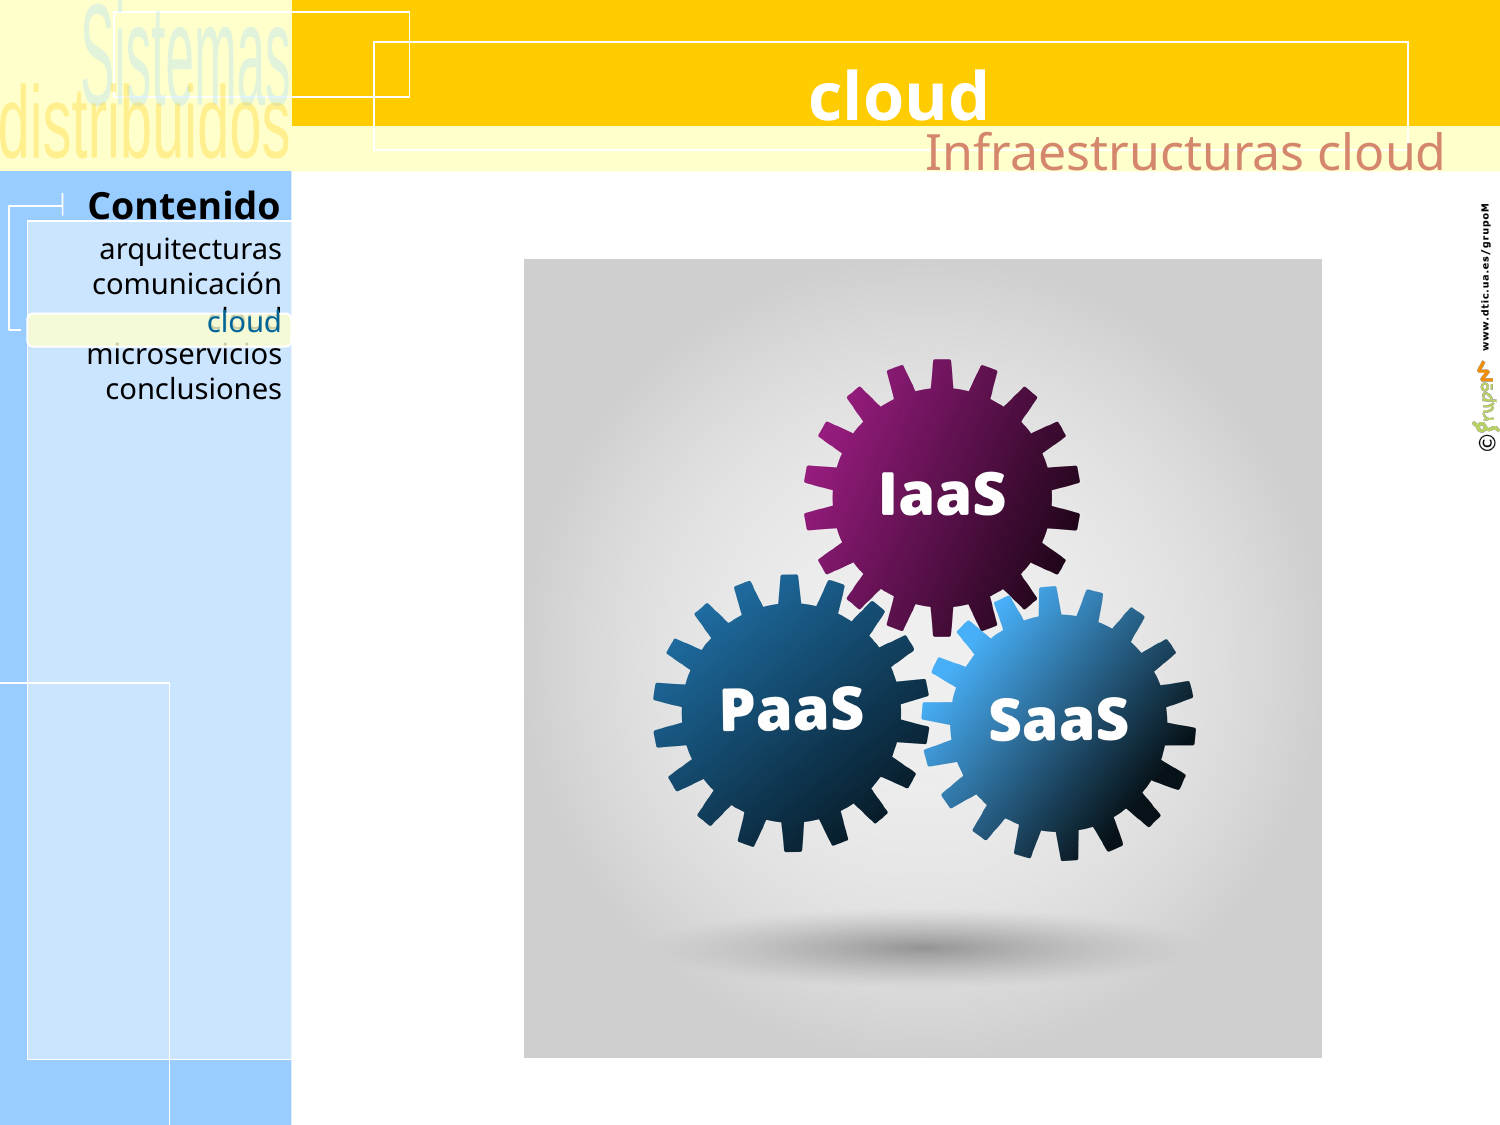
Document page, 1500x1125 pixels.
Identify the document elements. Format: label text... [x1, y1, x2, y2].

picture [1472, 173, 1500, 461]
title cloud [311, 33, 1488, 153]
text_box Infraestructuras cloud [292, 113, 1462, 199]
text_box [8, 206, 298, 348]
picture [524, 259, 1322, 1058]
